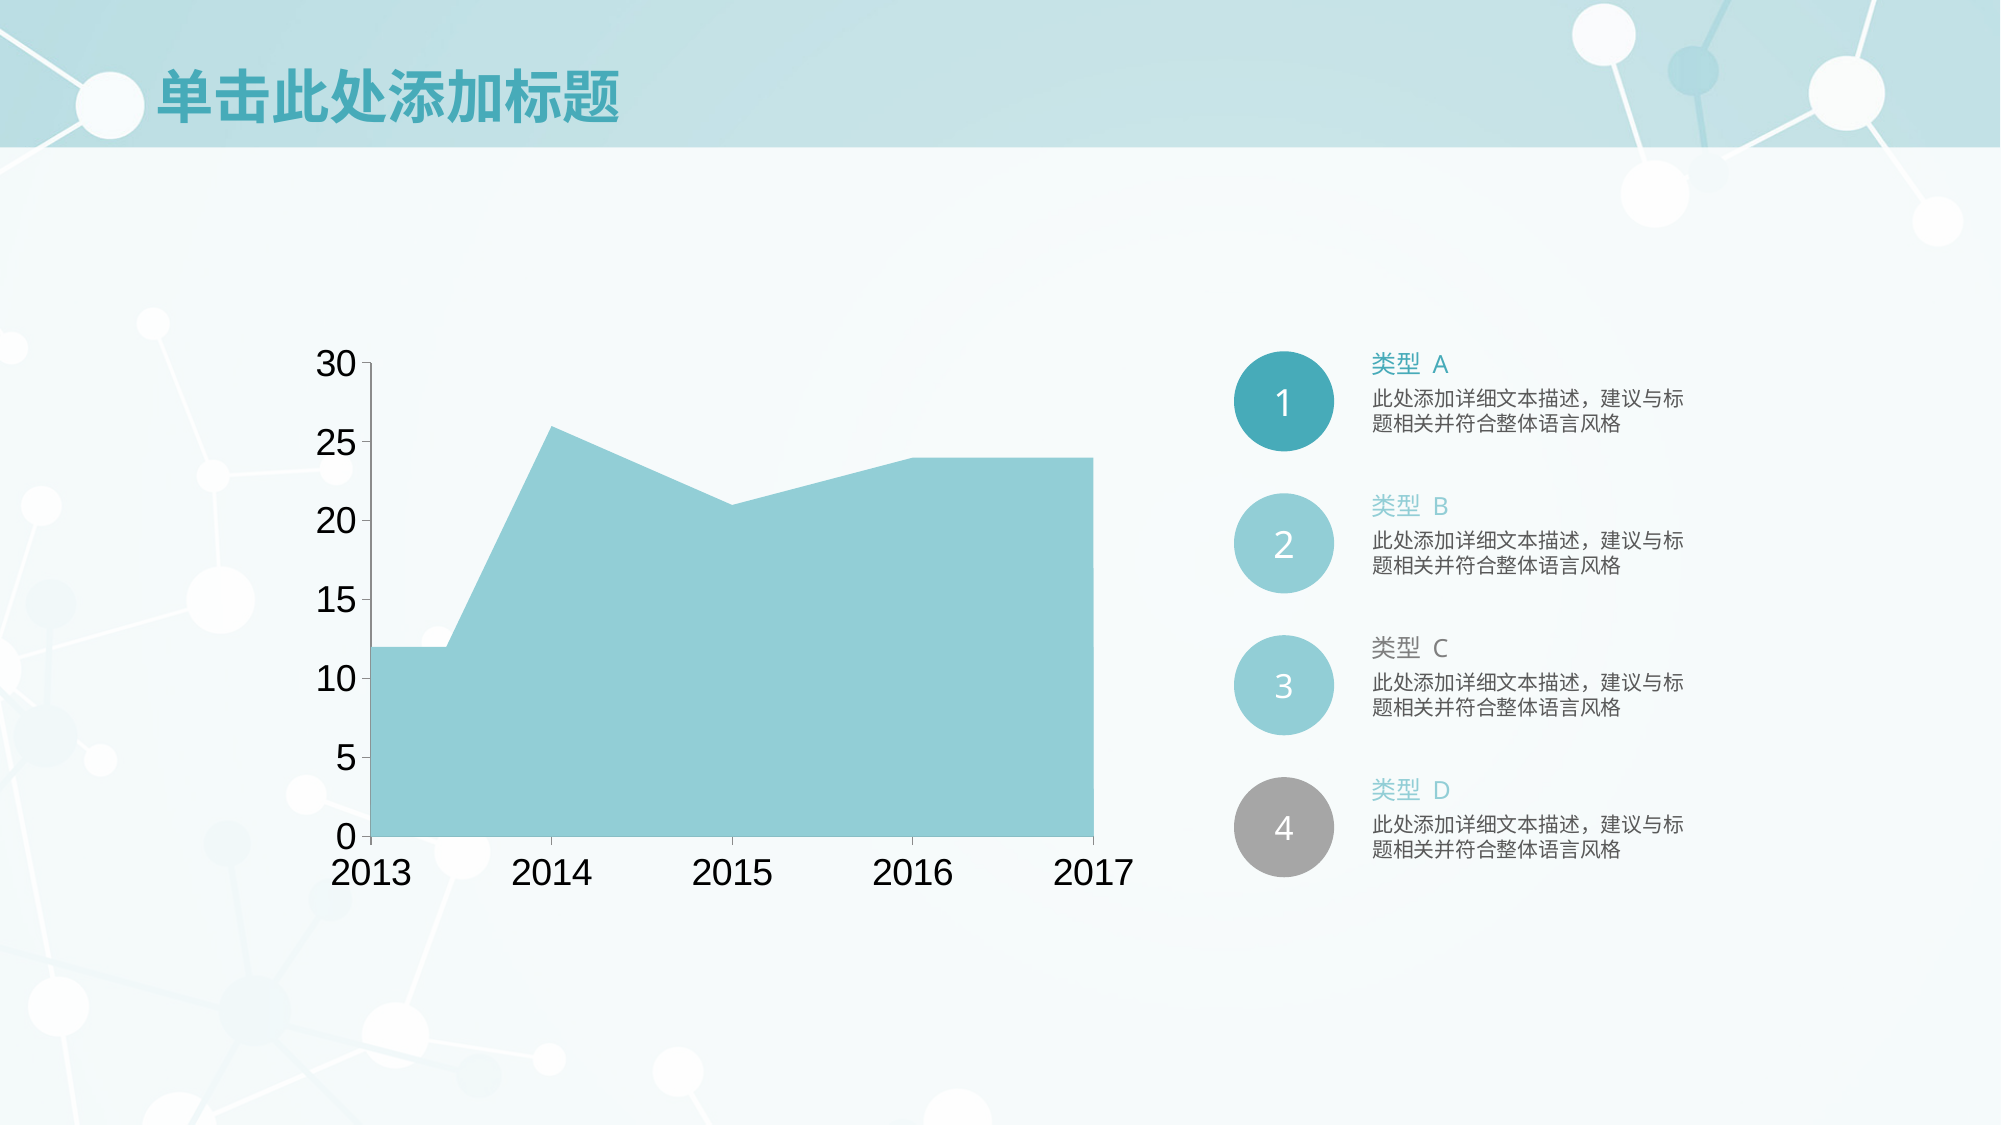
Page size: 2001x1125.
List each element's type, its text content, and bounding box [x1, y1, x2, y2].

text_box 类型 C [1365, 624, 1654, 670]
text_box 此处添加详细文本描述，建议与标题相关并符合整体语言风格 [1366, 804, 1702, 869]
text_box 此处添加详细文本描述，建议与标题相关并符合整体语言风格 [1366, 662, 1702, 728]
text_box 类型 D [1365, 766, 1654, 812]
text_box 类型 A [1365, 340, 1654, 386]
text_box 类型 B [1365, 482, 1654, 528]
text_box 3 [1232, 634, 1336, 737]
text_box 此处添加详细文本描述，建议与标题相关并符合整体语言风格 [1366, 378, 1702, 444]
title 单击此处添加标题 [140, 52, 1866, 148]
text_box 1 [1232, 350, 1336, 453]
text_box 此处添加详细文本描述，建议与标题相关并符合整体语言风格 [1366, 520, 1702, 586]
text_box 4 [1232, 776, 1336, 879]
text_box 2 [1232, 492, 1336, 595]
picture [0, 0, 2001, 1125]
chart [298, 330, 1152, 905]
